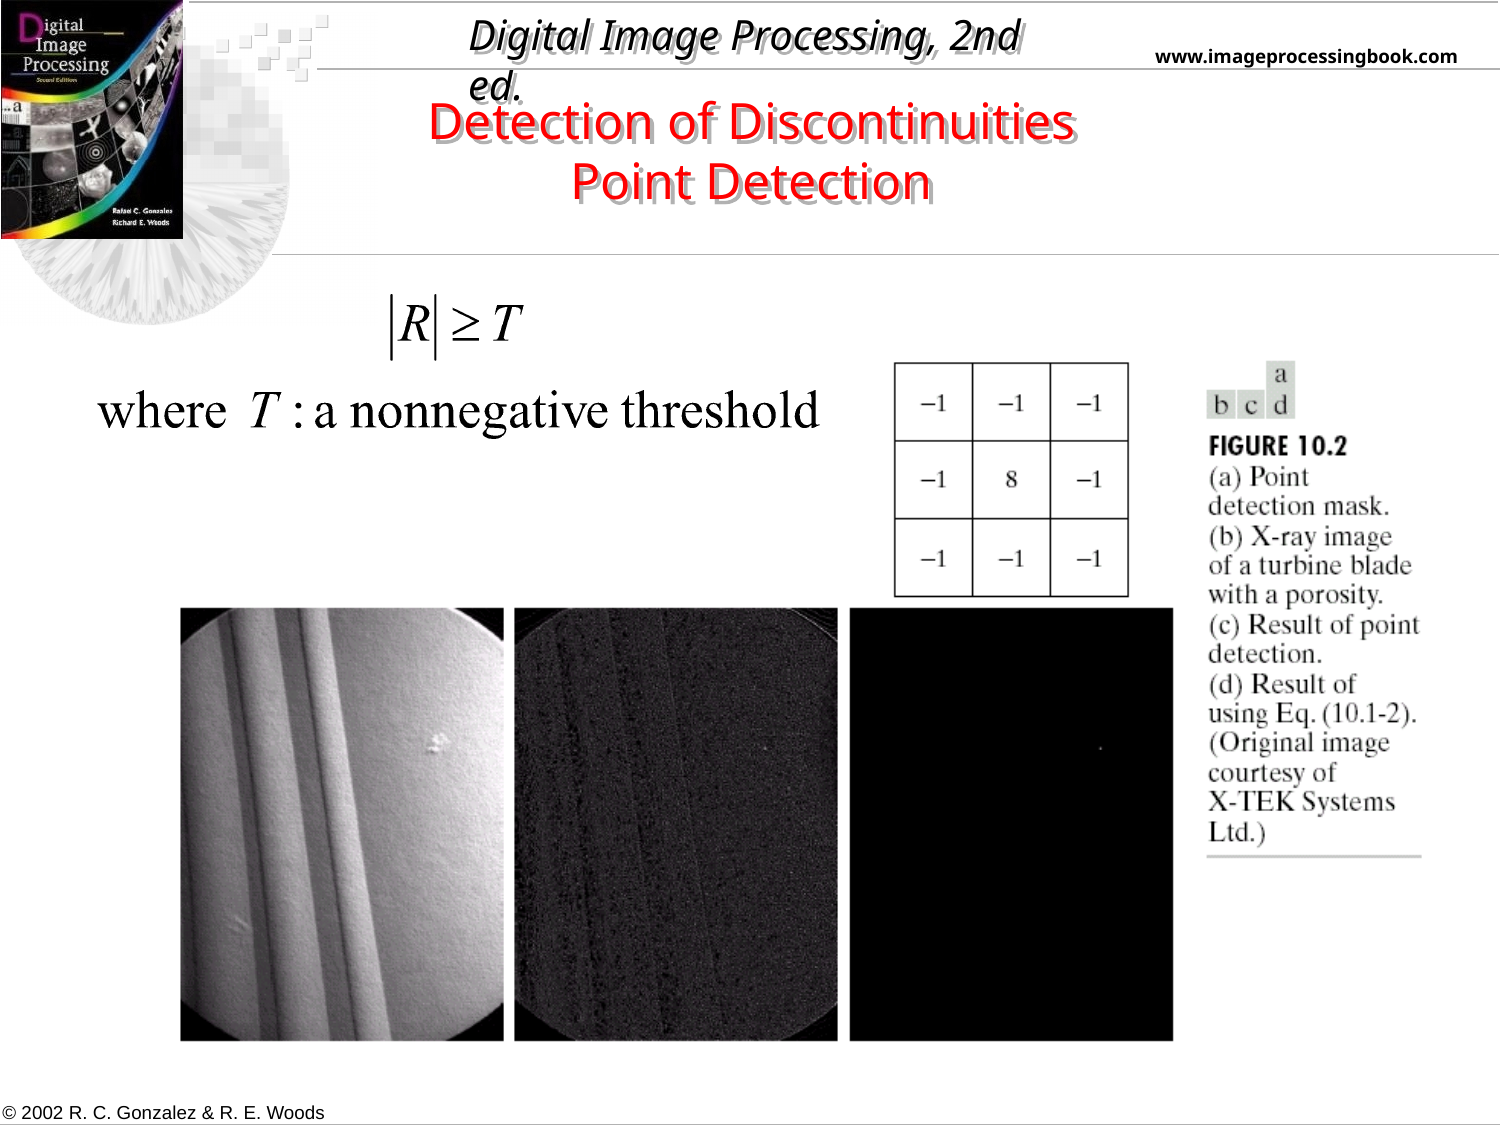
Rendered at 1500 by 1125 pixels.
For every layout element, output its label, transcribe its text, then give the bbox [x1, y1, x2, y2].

picture [0, 0, 1429, 1053]
text_box Detection of Discontinuities Point Detection [391, 81, 1112, 217]
